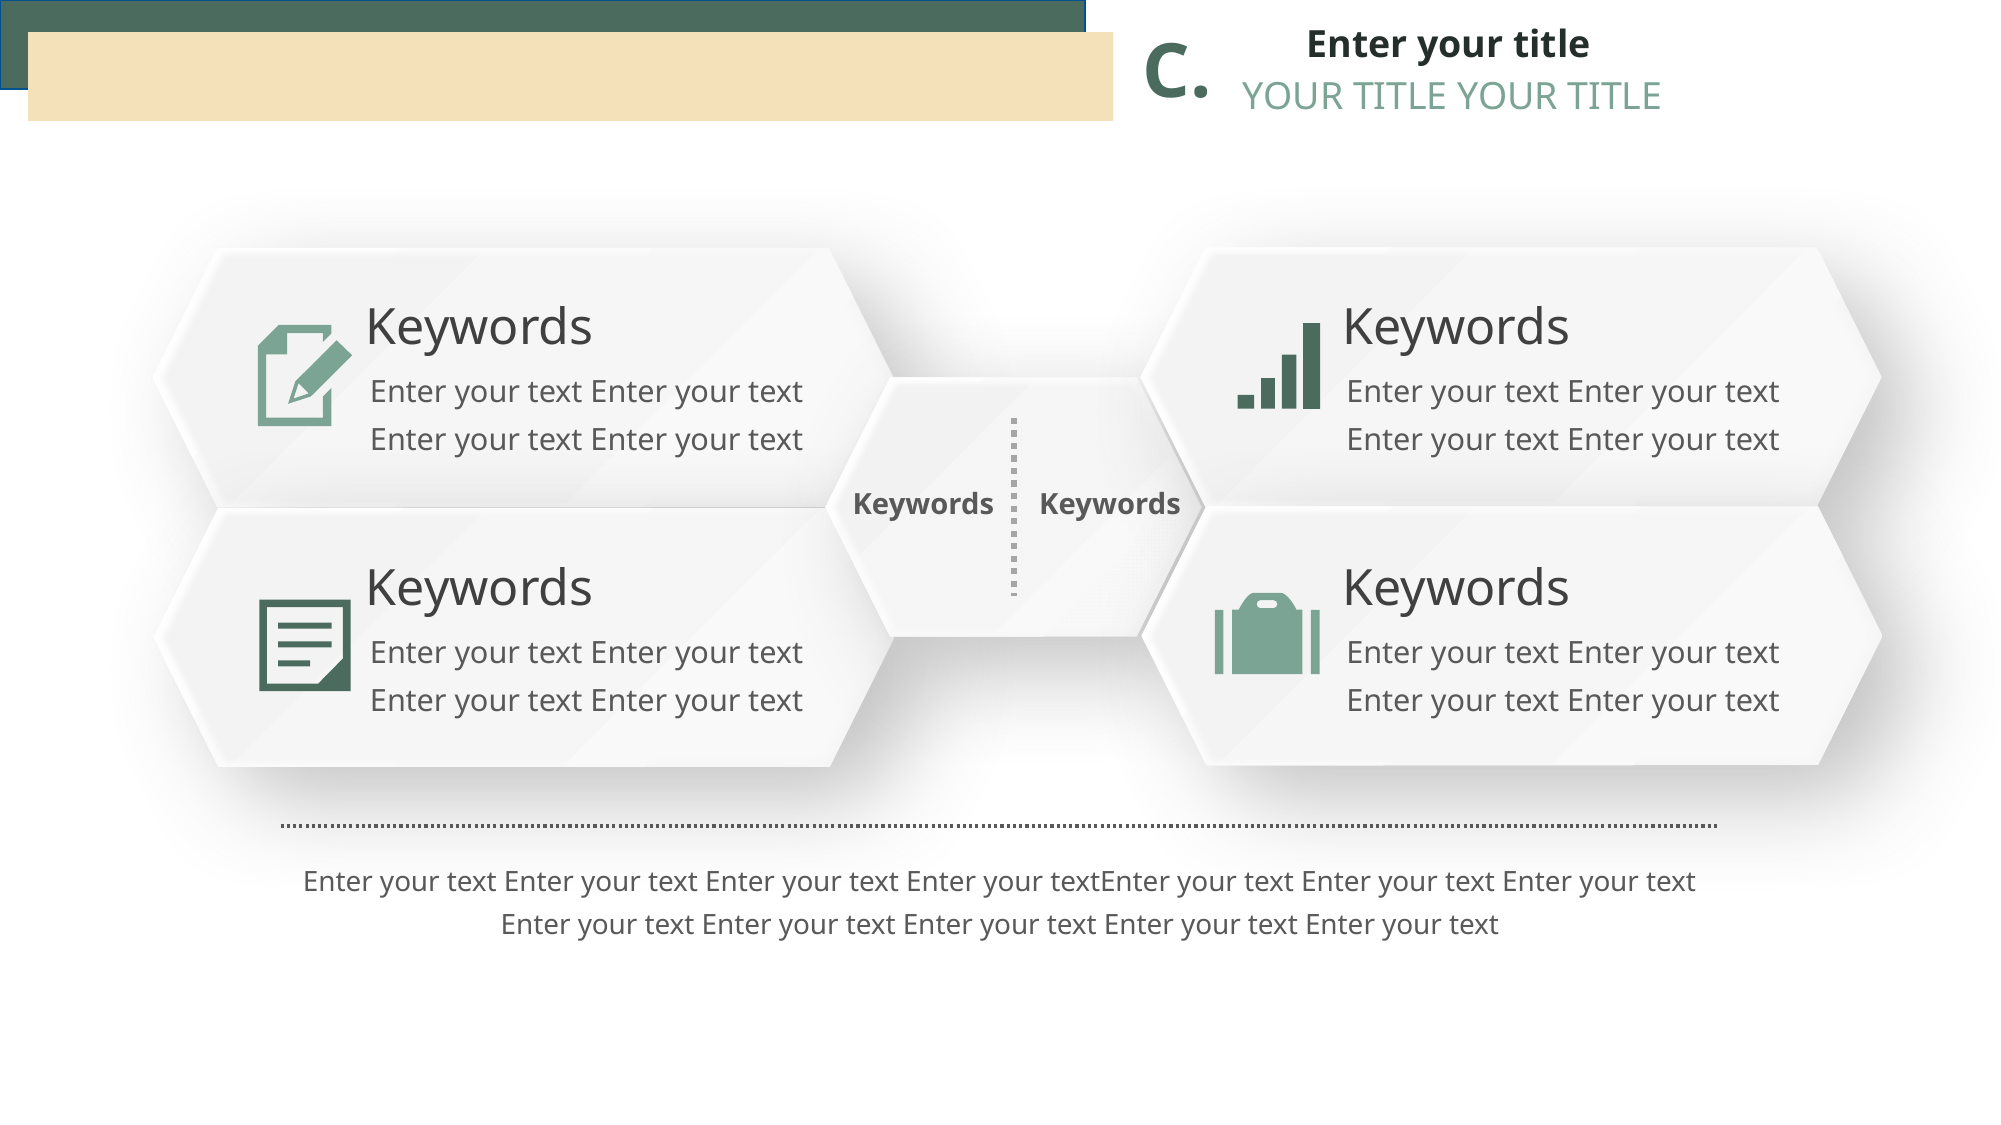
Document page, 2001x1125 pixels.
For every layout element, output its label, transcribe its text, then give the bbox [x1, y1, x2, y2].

text_box C. [1127, 15, 1246, 120]
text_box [1214, 592, 1320, 675]
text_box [257, 324, 348, 427]
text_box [1237, 323, 1321, 409]
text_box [348, 548, 859, 721]
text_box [825, 377, 1141, 637]
text_box YOUR TITLE YOUR TITLE [1228, 64, 1698, 124]
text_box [348, 287, 859, 461]
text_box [1324, 287, 1835, 461]
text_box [1140, 247, 1882, 507]
text_box Enter your title [1214, 12, 1684, 64]
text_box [153, 507, 895, 767]
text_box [259, 599, 348, 692]
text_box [1141, 506, 1883, 766]
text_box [1324, 548, 1835, 721]
text_box Enter your text Enter your text Enter your text Enter your textEnter your text Enter your text Enter your text Enter your text Enter your text Enter your text Enter your text Enter your text [260, 845, 1740, 948]
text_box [152, 247, 894, 508]
text_box [0, 0, 1086, 90]
text_box [27, 31, 1114, 122]
